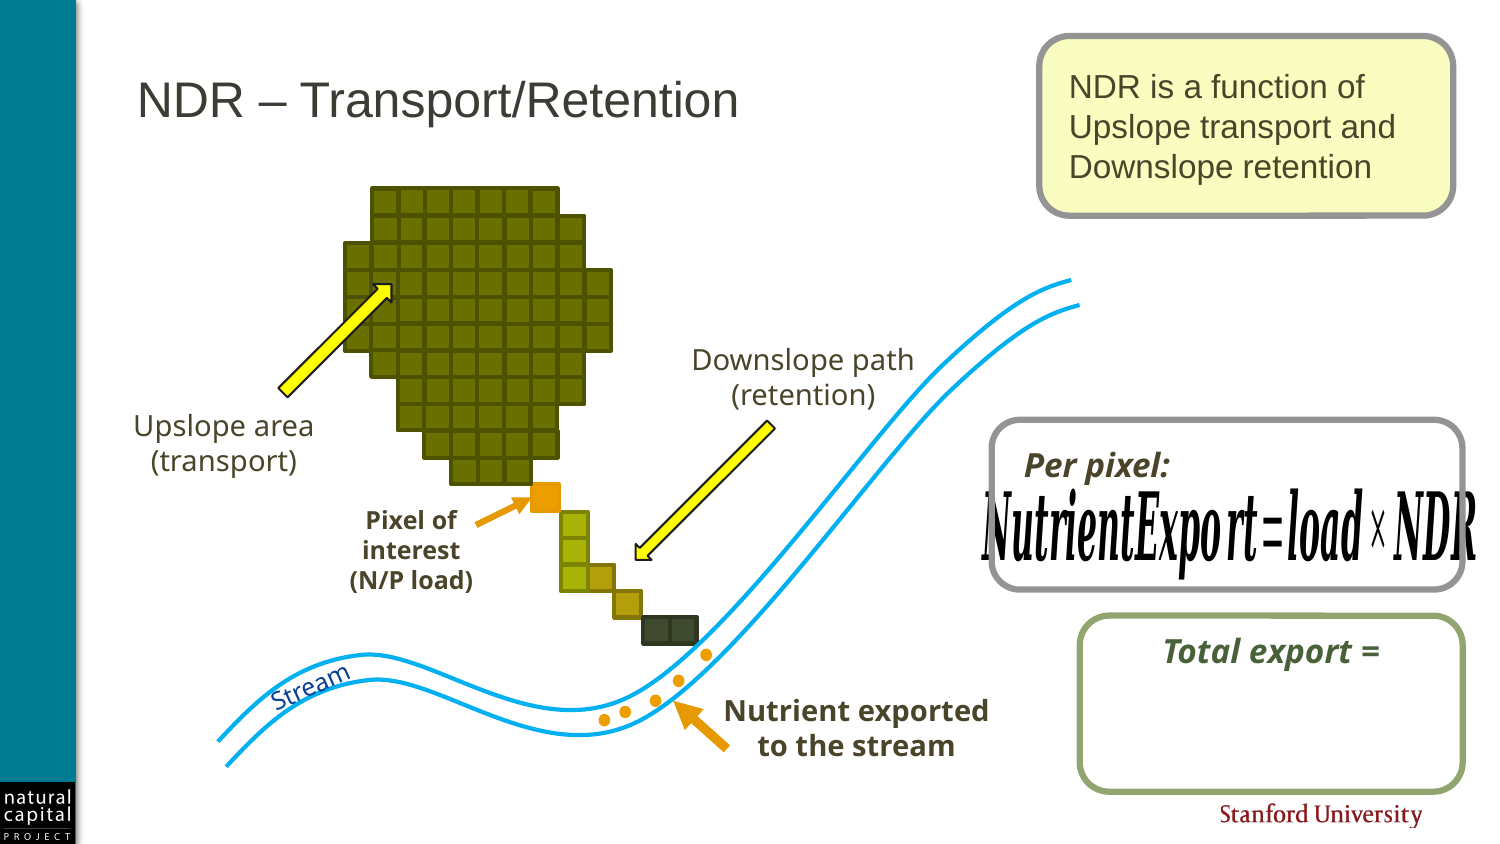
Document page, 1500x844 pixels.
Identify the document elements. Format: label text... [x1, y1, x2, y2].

text_box [530, 216, 557, 243]
text_box [424, 377, 451, 403]
text_box [530, 323, 557, 351]
text_box [278, 284, 392, 398]
text_box a [217, 704, 262, 742]
text_box [344, 243, 372, 270]
text_box [561, 511, 588, 539]
text_box [504, 323, 530, 351]
text_box [584, 323, 612, 351]
text_box [362, 314, 372, 324]
text_box [931, 304, 1080, 411]
text_box [397, 403, 424, 431]
text_box [372, 297, 398, 324]
text_box [557, 215, 585, 243]
text_box [504, 351, 530, 377]
text_box [584, 297, 612, 323]
text_box [398, 296, 424, 323]
text_box [561, 564, 588, 592]
text_box [372, 324, 398, 350]
text_box [504, 215, 530, 243]
text_box Downslope path (retention) [676, 333, 931, 419]
text_box [477, 457, 504, 485]
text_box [475, 497, 533, 526]
text_box [702, 650, 710, 660]
text_box [530, 270, 557, 296]
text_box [673, 700, 728, 750]
text_box [424, 431, 450, 458]
text_box [557, 323, 584, 351]
text_box [399, 243, 424, 270]
text_box [530, 403, 558, 431]
text_box [451, 296, 477, 323]
text_box [372, 216, 399, 243]
text_box [424, 270, 451, 296]
text_box [477, 323, 504, 351]
text_box [503, 431, 530, 457]
text_box [424, 215, 451, 243]
text_box [451, 215, 477, 243]
text_box [477, 270, 504, 296]
text_box [450, 403, 477, 431]
text_box [451, 243, 477, 270]
text_box [424, 243, 451, 270]
text_box [477, 377, 504, 403]
text_box [451, 323, 477, 351]
text_box [530, 243, 557, 270]
text_box [372, 188, 399, 216]
text_box [557, 243, 585, 270]
text_box [477, 188, 503, 215]
text_box [450, 431, 477, 458]
text_box [424, 351, 451, 377]
text_box a [931, 279, 1072, 377]
text_box [600, 715, 609, 725]
text_box [372, 271, 398, 297]
text_box [504, 457, 532, 485]
text_box [504, 403, 530, 431]
text_box [504, 243, 530, 270]
text_box [504, 270, 530, 296]
text_box [530, 296, 557, 323]
title NDR – Transport/Retention [136, 54, 1036, 135]
text_box [991, 419, 1463, 590]
text_box [398, 323, 424, 351]
text_box [621, 707, 629, 717]
text_box a [360, 473, 713, 664]
text_box [424, 403, 450, 431]
text_box [477, 215, 504, 243]
text_box [424, 323, 451, 351]
text_box [399, 215, 424, 243]
text_box [557, 270, 584, 296]
text_box [451, 457, 477, 485]
text_box [530, 377, 557, 403]
text_box [530, 431, 558, 458]
text_box [557, 377, 585, 404]
text_box [504, 377, 530, 403]
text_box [1038, 35, 1473, 216]
text_box [424, 296, 451, 323]
text_box [584, 270, 612, 297]
text_box [372, 243, 399, 271]
text_box Pixel of interest (N/P load) [332, 496, 490, 602]
text_box [477, 431, 503, 457]
text_box [451, 377, 477, 403]
text_box Stream [248, 641, 372, 730]
text_box [398, 351, 424, 377]
text_box [557, 351, 585, 377]
text_box [426, 188, 450, 215]
text_box [344, 324, 372, 351]
text_box [371, 350, 398, 377]
text_box [530, 351, 557, 377]
text_box [503, 188, 530, 215]
text_box [674, 676, 683, 686]
text_box Per pixel: [1008, 436, 1186, 492]
text_box [635, 420, 775, 560]
text_box [398, 270, 424, 296]
text_box Upslope area (transport) [118, 399, 330, 485]
text_box [451, 351, 477, 377]
text_box [557, 296, 584, 323]
picture [0, 782, 75, 844]
text_box [1079, 615, 1463, 792]
text_box [450, 188, 477, 215]
text_box [477, 296, 504, 323]
text_box [397, 377, 424, 403]
text_box [477, 403, 504, 431]
text_box [451, 270, 477, 296]
text_box [477, 351, 504, 377]
text_box [344, 297, 368, 321]
text_box [477, 243, 504, 270]
text_box a [690, 419, 866, 515]
text_box [561, 539, 588, 555]
text_box [226, 419, 924, 767]
text_box [344, 270, 372, 297]
text_box [651, 696, 660, 705]
text_box [532, 484, 559, 511]
text_box [398, 188, 426, 215]
text_box Nutrient exported to the stream [700, 685, 1014, 770]
text_box [504, 296, 530, 323]
text_box [530, 188, 558, 216]
